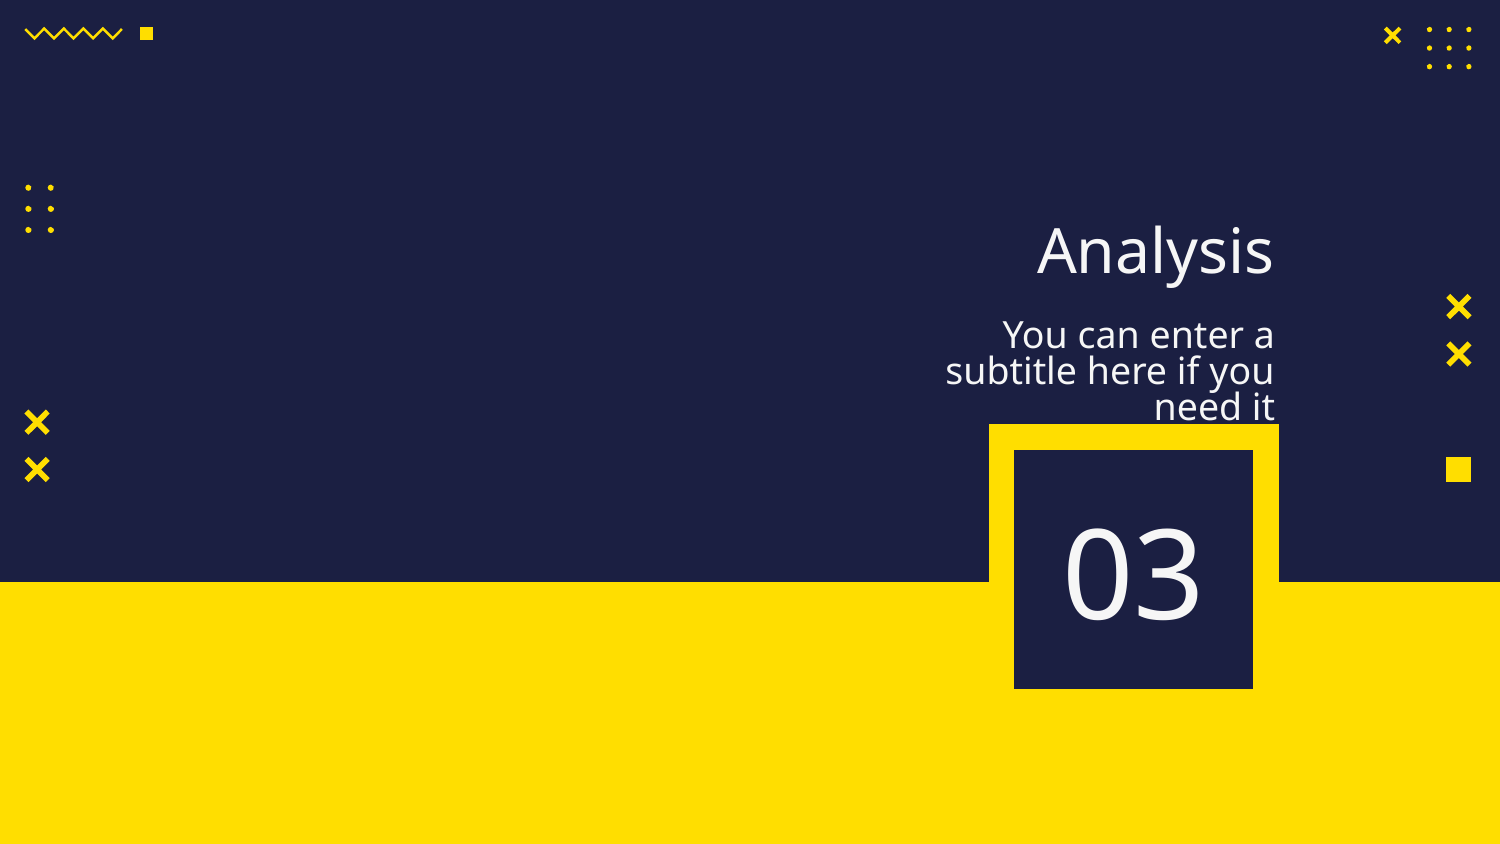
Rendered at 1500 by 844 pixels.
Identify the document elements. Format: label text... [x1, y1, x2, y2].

title 03 [962, 449, 1306, 689]
title Analysis [583, 193, 1291, 305]
subtitle You can enter a subtitle here if you need it [846, 305, 1291, 405]
